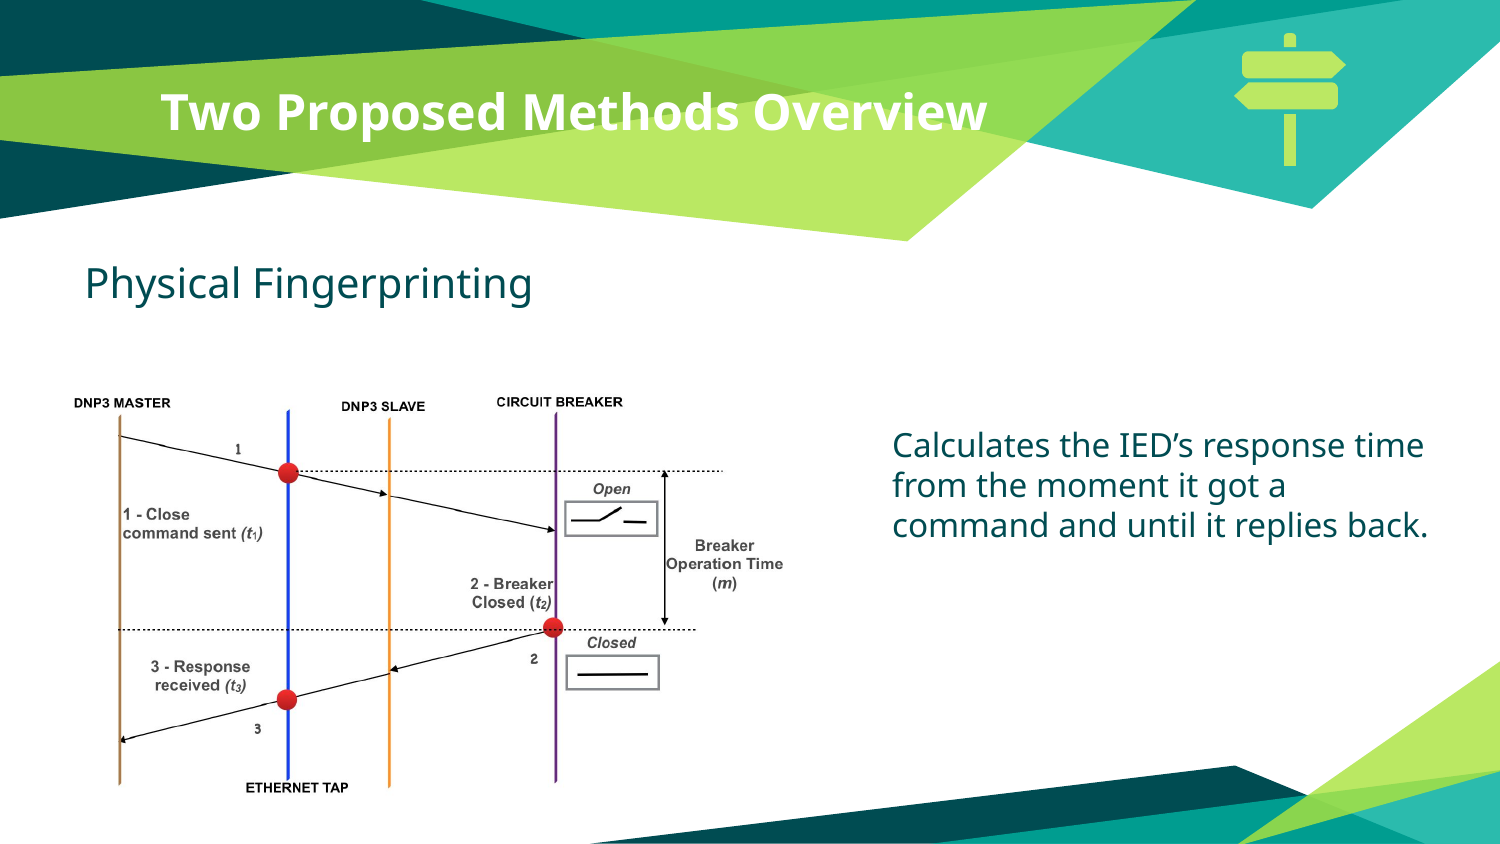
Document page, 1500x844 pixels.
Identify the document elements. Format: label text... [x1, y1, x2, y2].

title Two Proposed Methods Overview [526, 65, 1355, 206]
picture [68, 381, 797, 802]
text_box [1233, 32, 1347, 166]
text_box Calculates the IED’s response time from the moment it got a command and until it replies back. [877, 409, 1458, 540]
text_box [10, 0, 526, 347]
text_box Physical Fingerprinting [69, 241, 650, 321]
